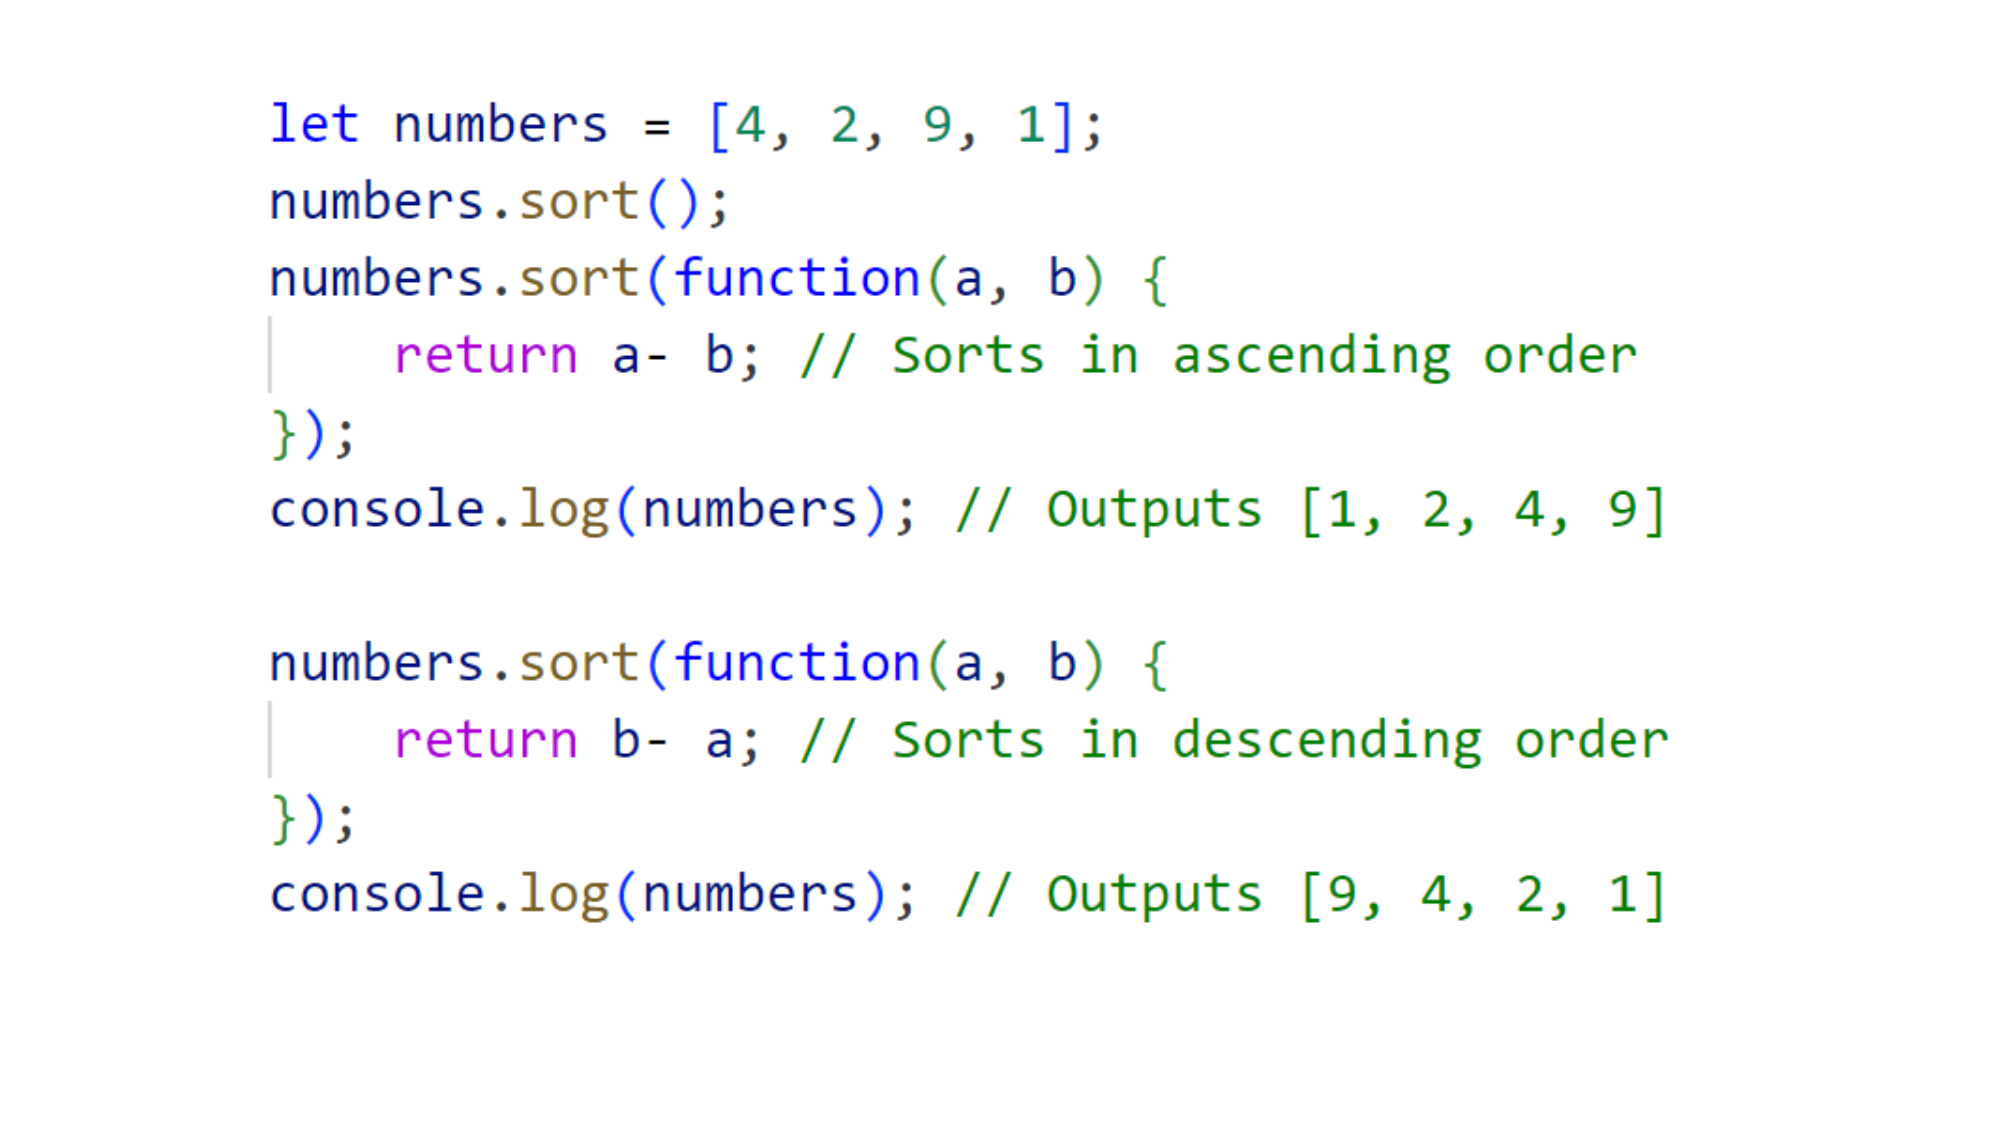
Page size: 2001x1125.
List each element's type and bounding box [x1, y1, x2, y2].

picture [257, 82, 1743, 966]
